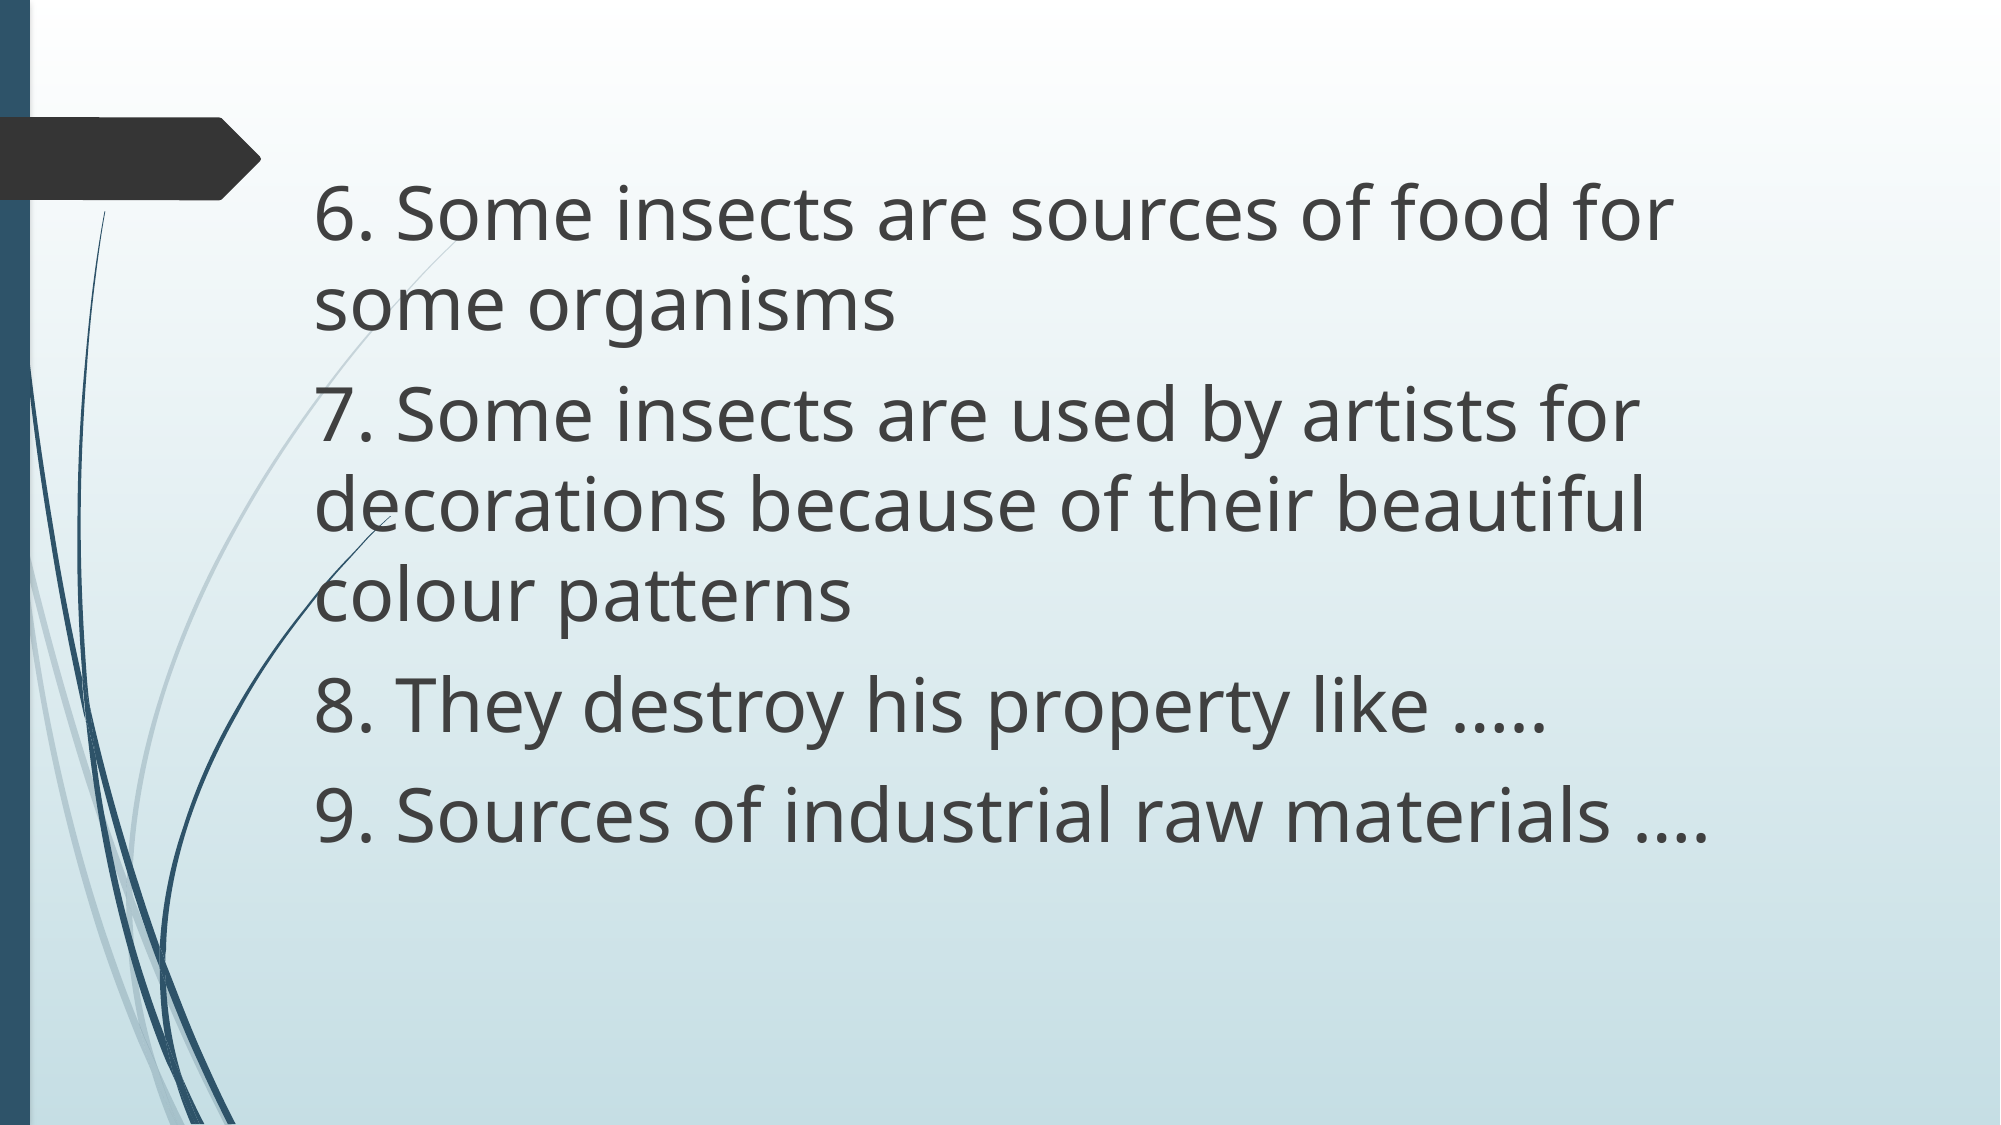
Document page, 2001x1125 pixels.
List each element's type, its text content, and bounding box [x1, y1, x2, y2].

list 6. Some insects are sources of food for some organisms 7. Some insects are used by artists for decorations because of their beautiful colour patterns 8. They destroy his property like ….. 9. Sources of industrial raw materials …. [298, 157, 1822, 952]
